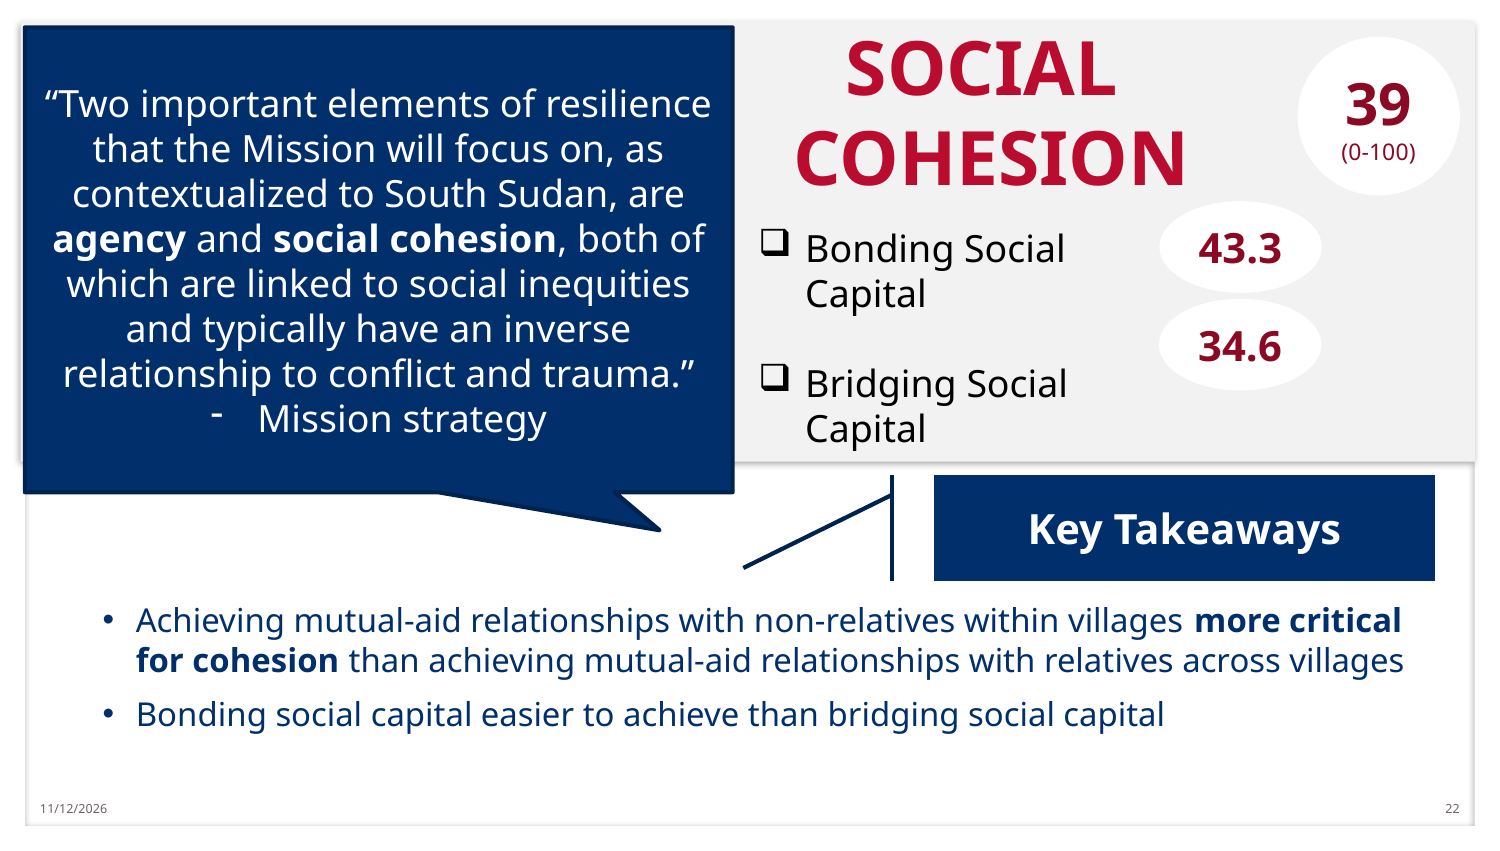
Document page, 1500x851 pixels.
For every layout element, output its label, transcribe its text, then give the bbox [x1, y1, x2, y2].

text_box SOCIAL COHESION [752, 13, 1231, 205]
text_box 39 (0-100) [1295, 34, 1462, 198]
text_box Key Takeaways [742, 474, 894, 581]
slide_number 22 [1125, 794, 1475, 826]
text_box 43.3 [1199, 199, 1324, 296]
text_box Key Takeaways [934, 475, 1435, 581]
text_box [735, 20, 1476, 462]
text_box 34.6 [1199, 296, 1324, 393]
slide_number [24, 794, 375, 826]
text_box [20, 20, 752, 462]
list Achieving mutual-aid relationships with non-relatives within villages more critical for cohesion than achieving mutual-aid relationships with relatives across villages Bonding social capital easier to achieve than bridging social capital [87, 592, 1432, 781]
text_box “Two important elements of resilience that the Mission will focus on, as contextualized to South Sudan, are agency and social cohesion, both of which are linked to social inequities and typically have an inverse relationship to conflict and trauma.” Mission strategy [22, 25, 735, 533]
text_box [58, 40, 1194, 449]
